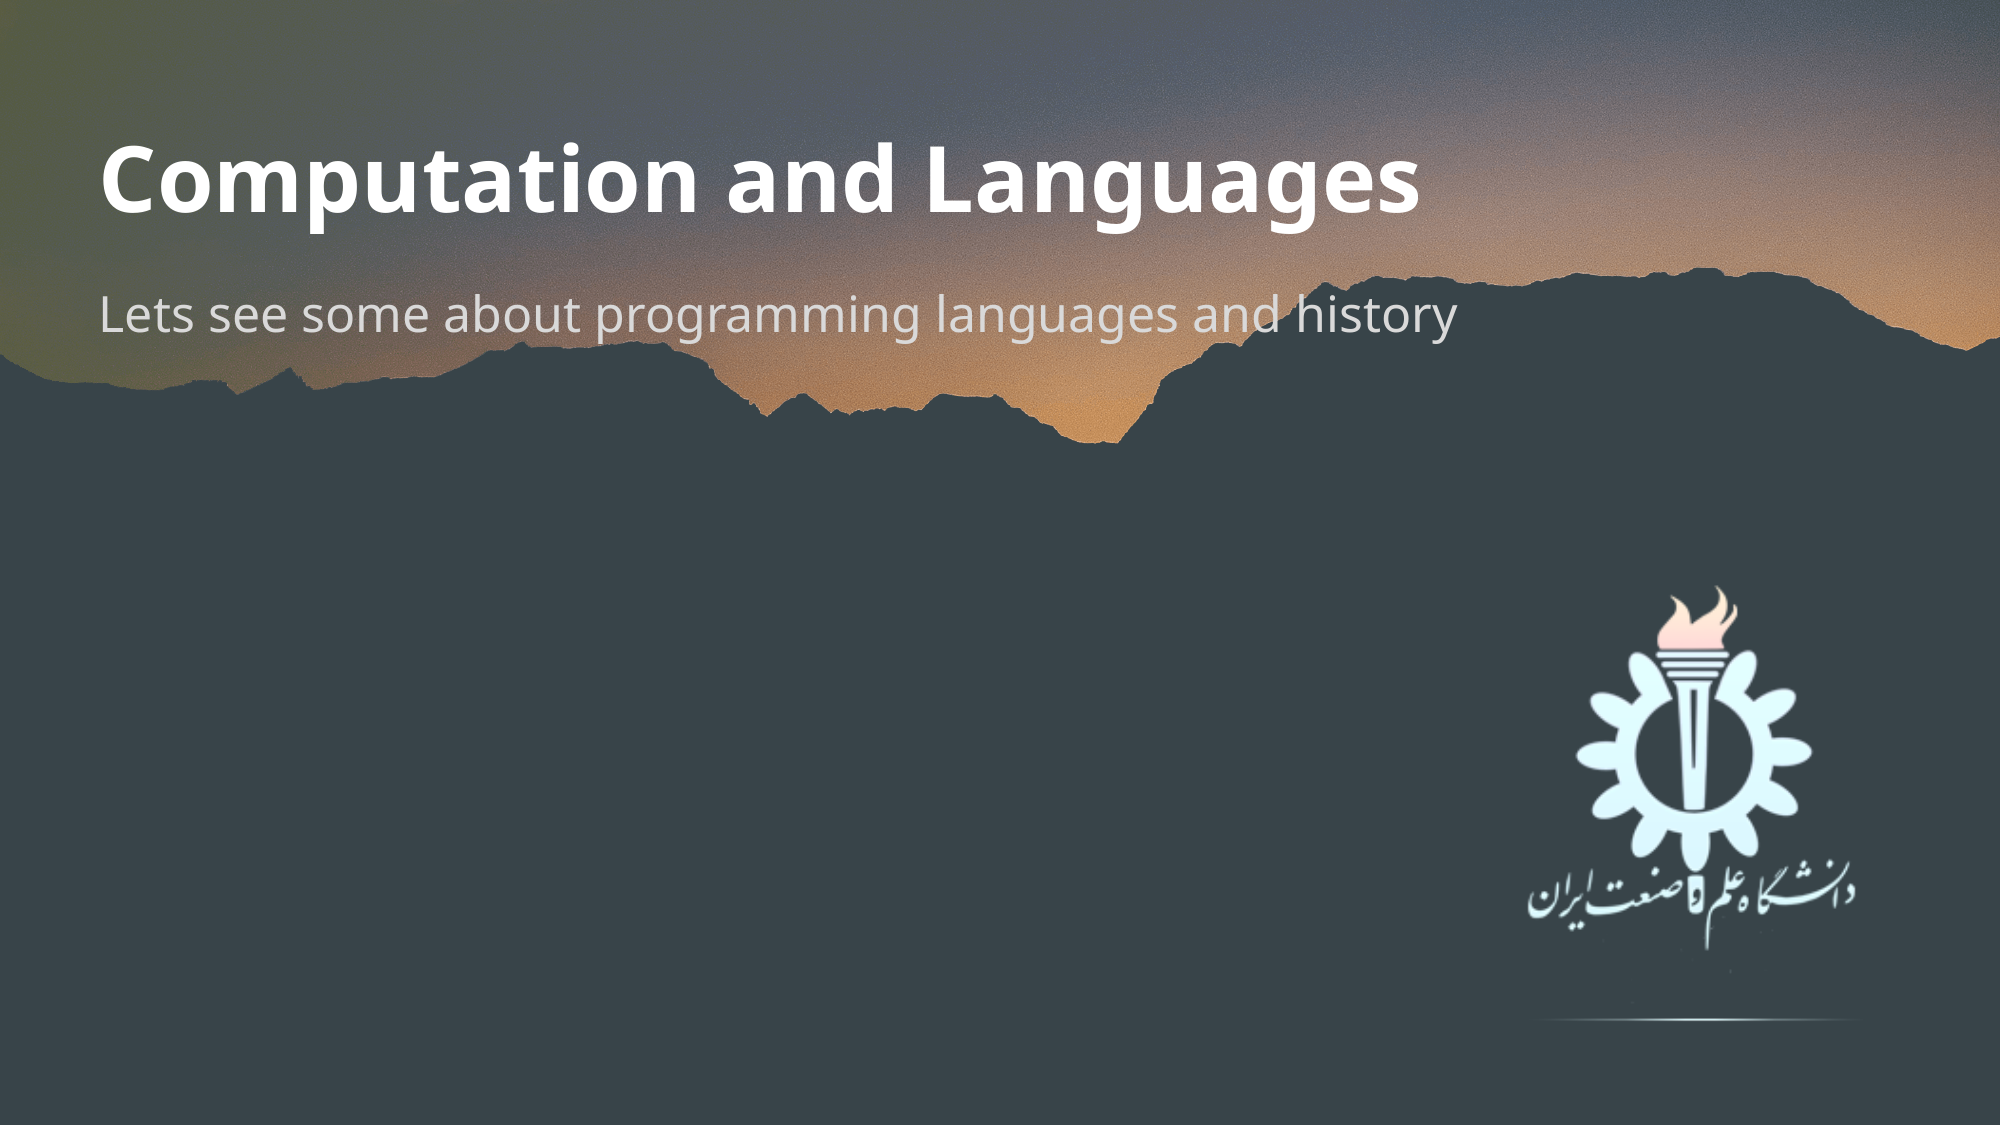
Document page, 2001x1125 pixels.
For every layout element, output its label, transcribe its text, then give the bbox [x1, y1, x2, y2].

list Lets see some about programming languages and history [83, 281, 1606, 366]
title Computation and Languages [83, 86, 1606, 279]
picture [0, 0, 2000, 1125]
